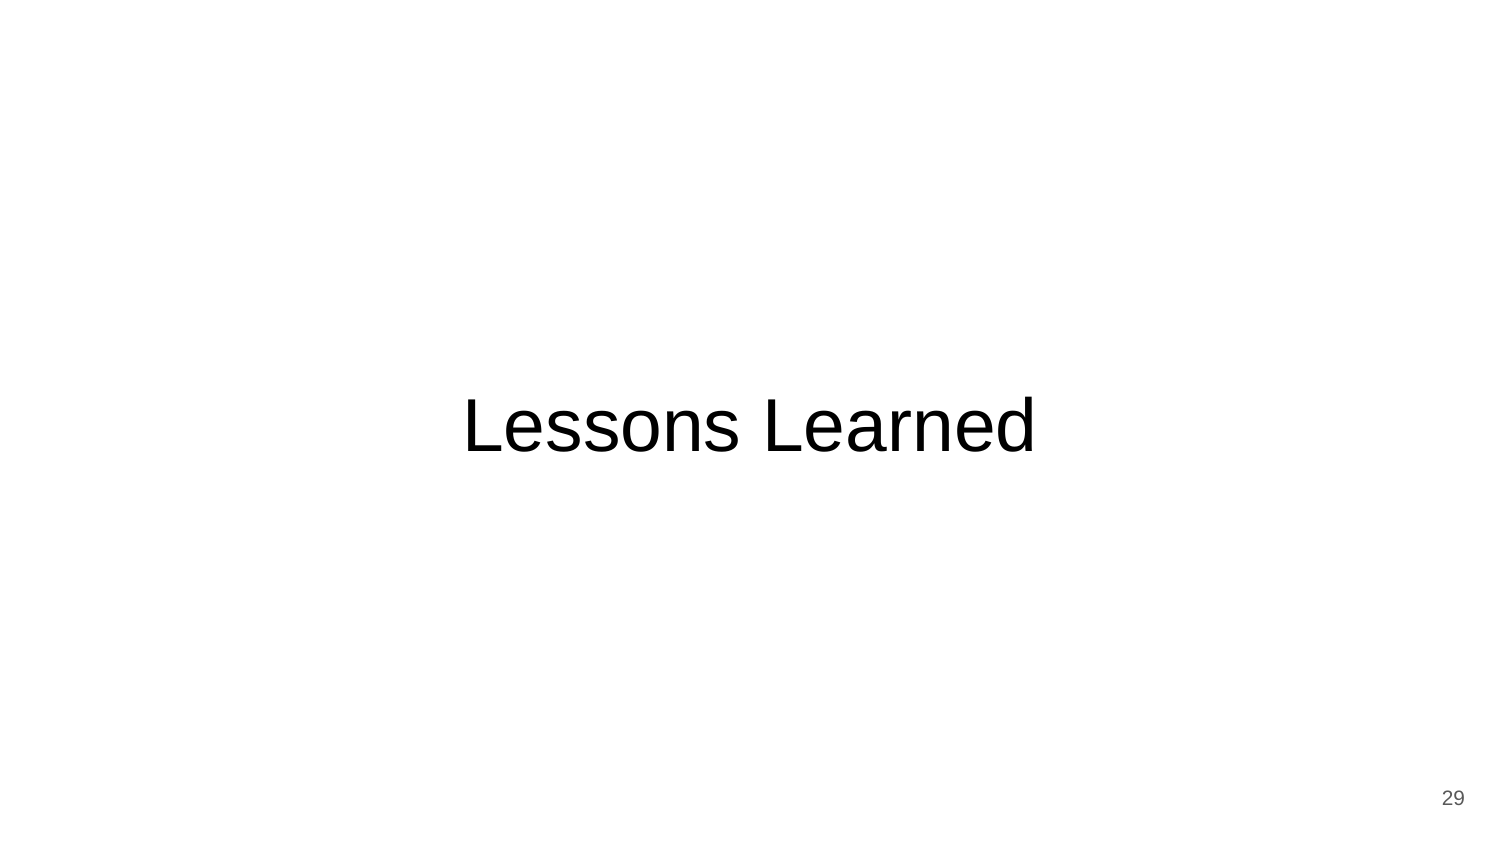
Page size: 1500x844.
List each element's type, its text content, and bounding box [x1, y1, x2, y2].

title Lessons Learned [51, 352, 1449, 491]
slide_number ‹#› [1389, 764, 1480, 830]
